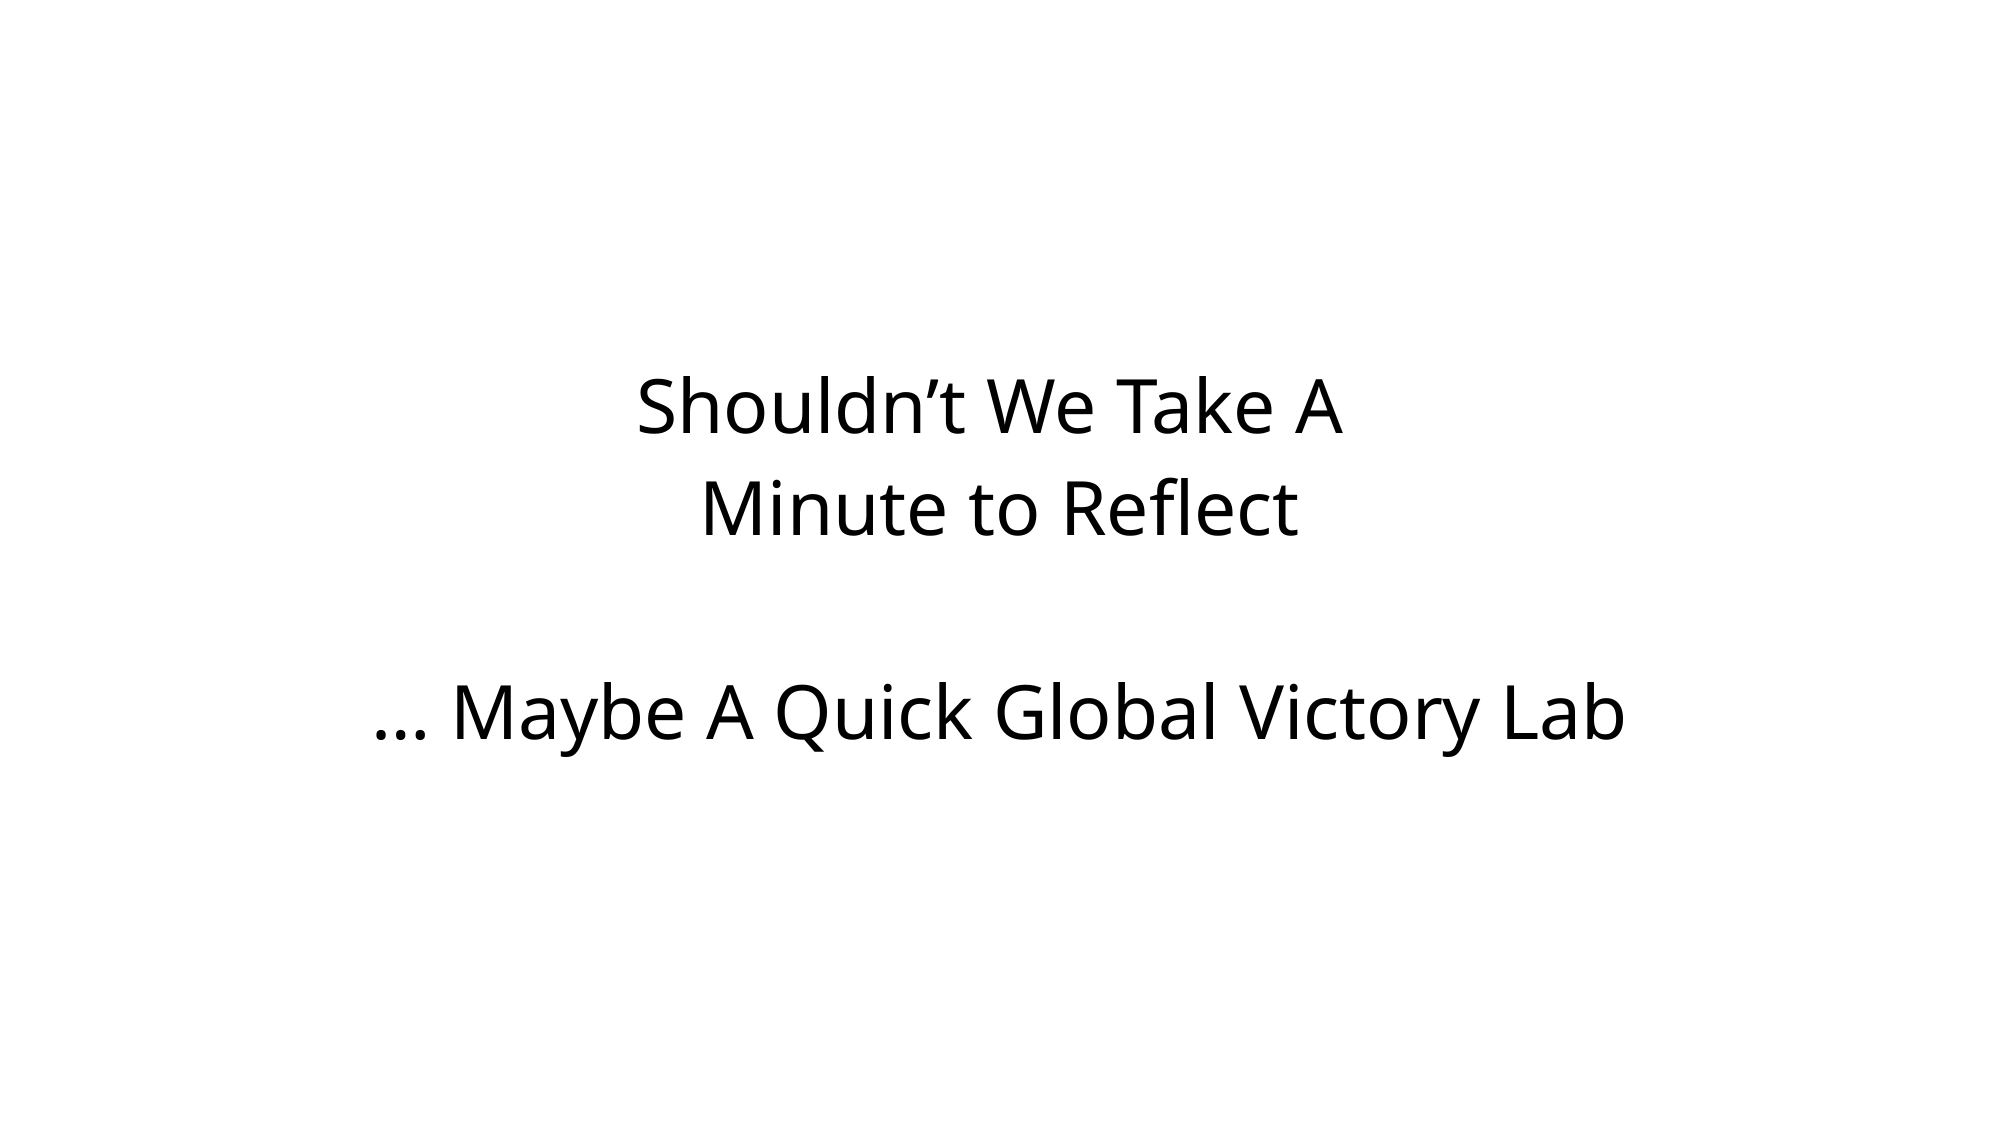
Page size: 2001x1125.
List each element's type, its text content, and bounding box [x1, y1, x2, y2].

list Shouldn’t We Take A Minute to Reflect … Maybe A Quick Global Victory Lab [137, 503, 1863, 622]
